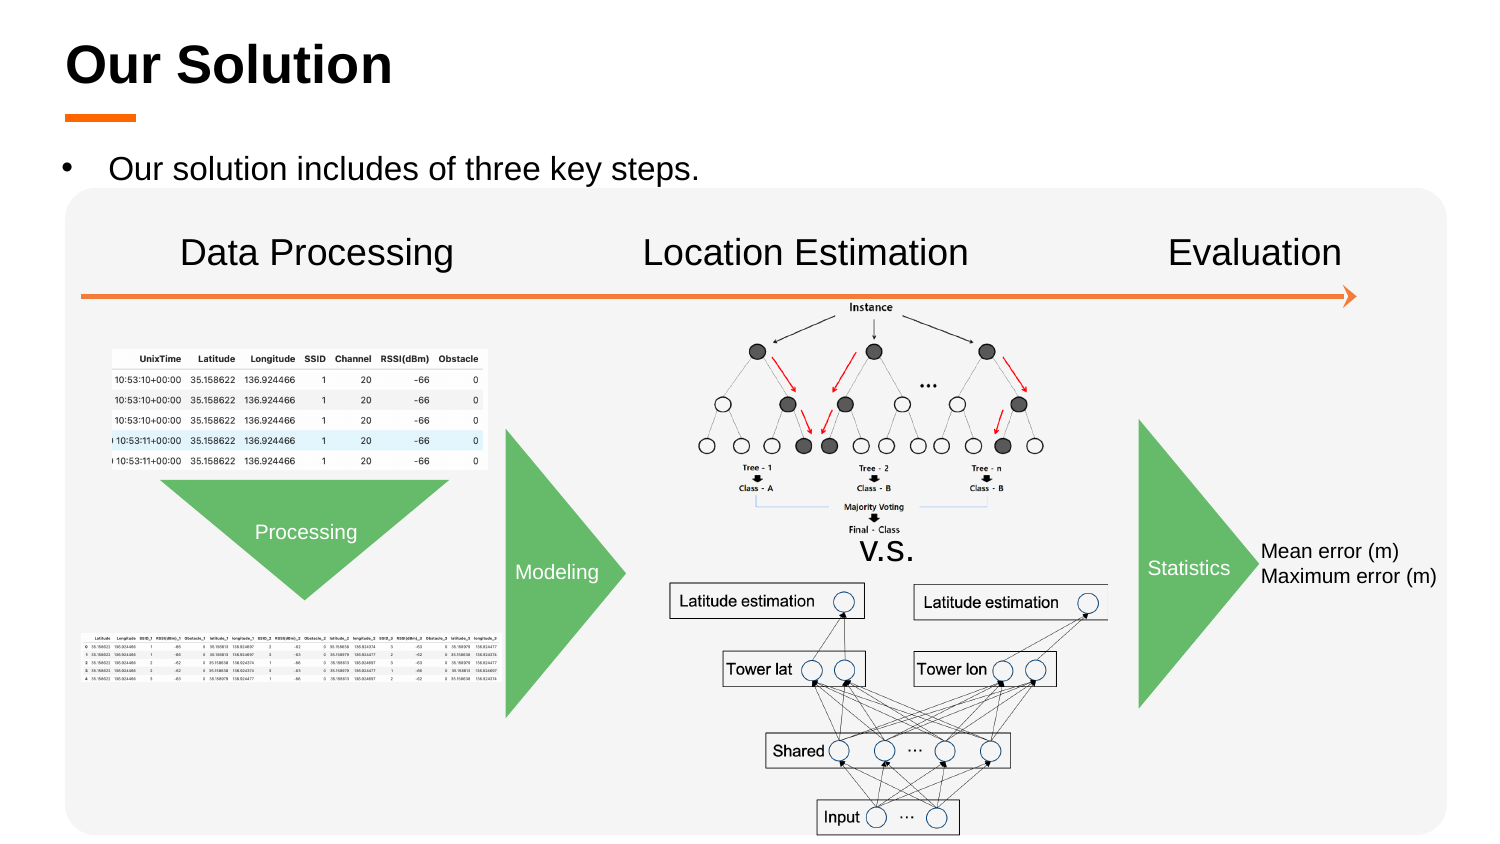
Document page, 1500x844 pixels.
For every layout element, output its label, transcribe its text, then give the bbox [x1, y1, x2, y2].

text_box Our solution includes of three key steps. [0, 119, 1328, 195]
title Our Solution [64, 0, 1459, 95]
picture [80, 633, 502, 682]
picture [698, 295, 1050, 540]
picture [112, 349, 488, 470]
picture [669, 582, 1108, 836]
text_box [64, 187, 1448, 836]
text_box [80, 220, 1500, 716]
